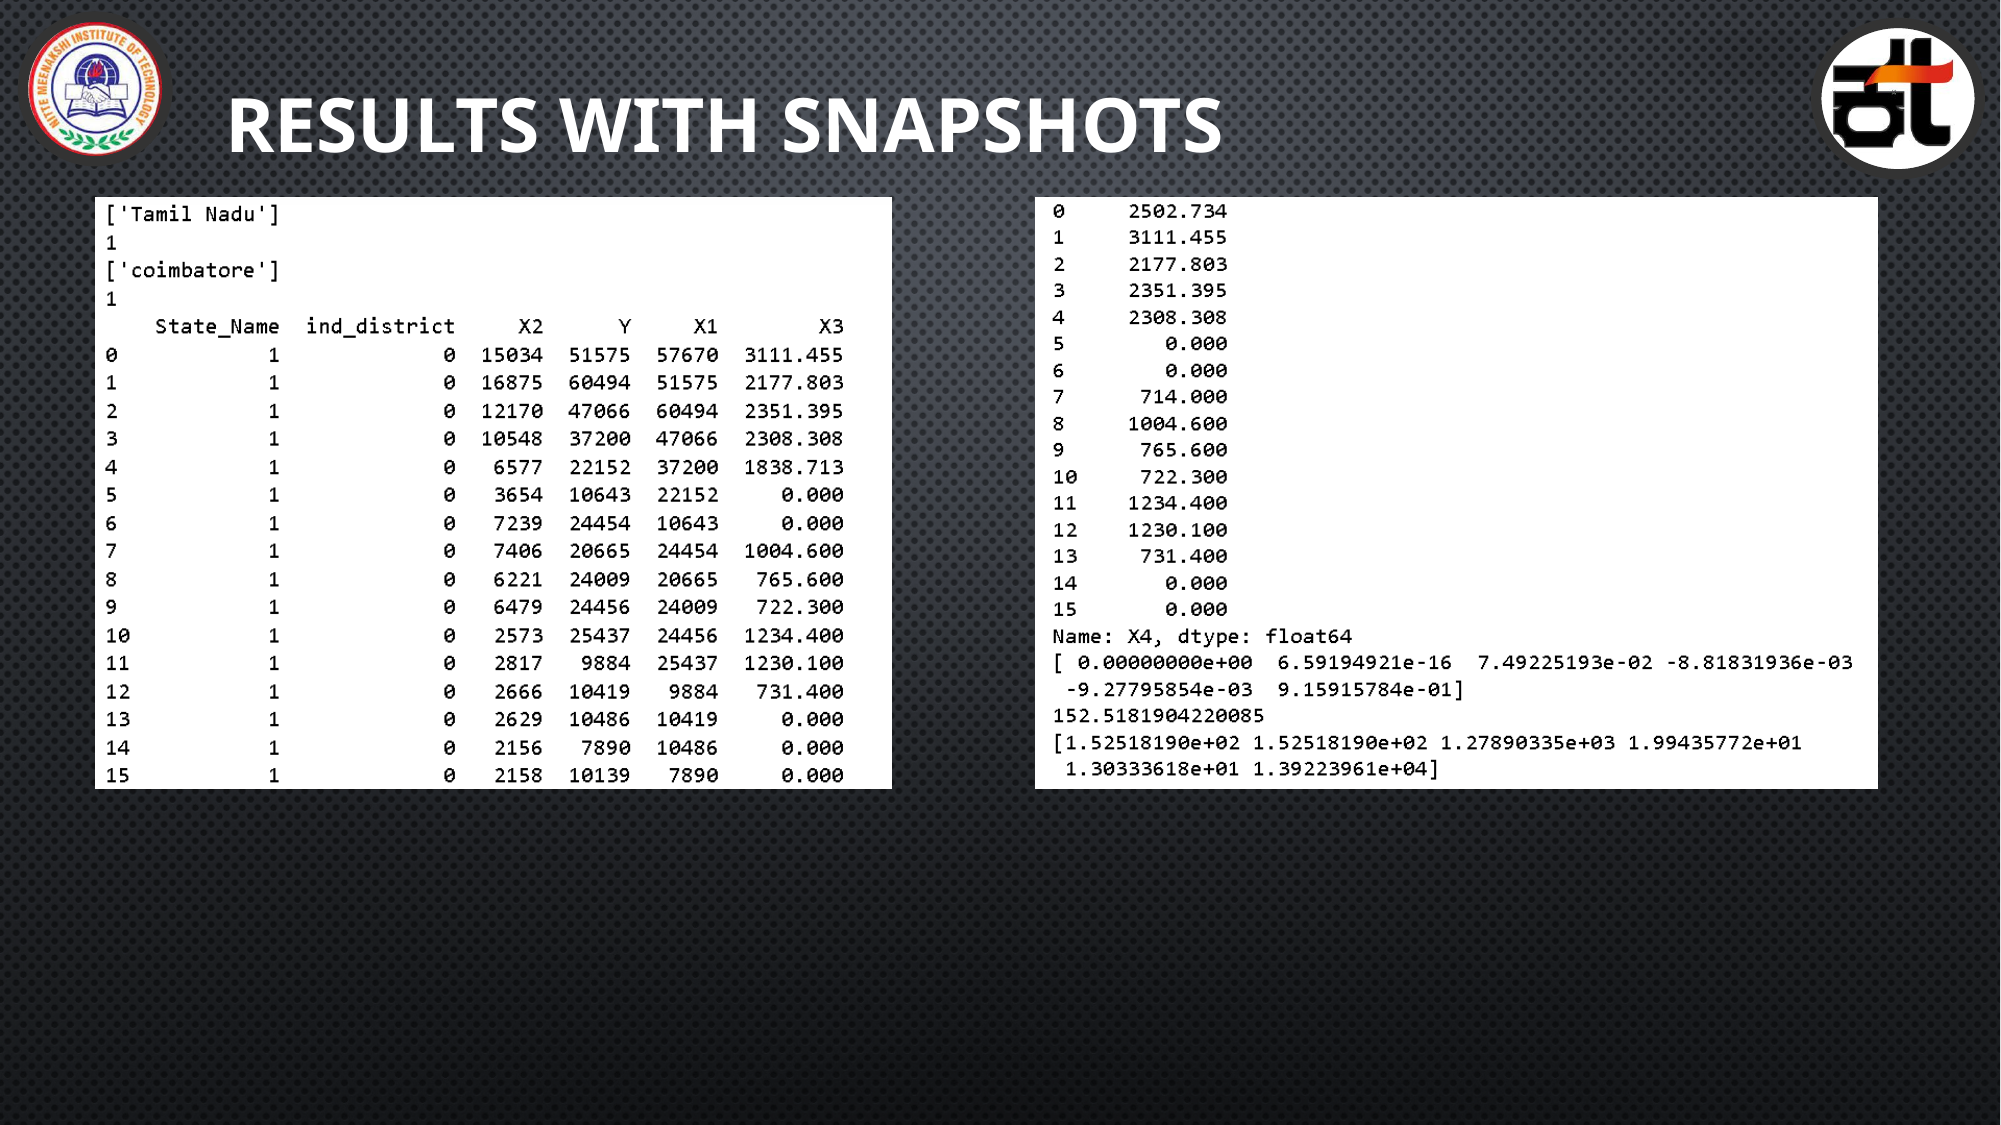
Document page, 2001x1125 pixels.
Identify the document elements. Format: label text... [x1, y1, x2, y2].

title Results with snapshots [210, 47, 1300, 198]
picture [22, 16, 168, 162]
picture [1034, 197, 1879, 790]
picture [1815, 22, 1980, 175]
picture [94, 197, 892, 790]
